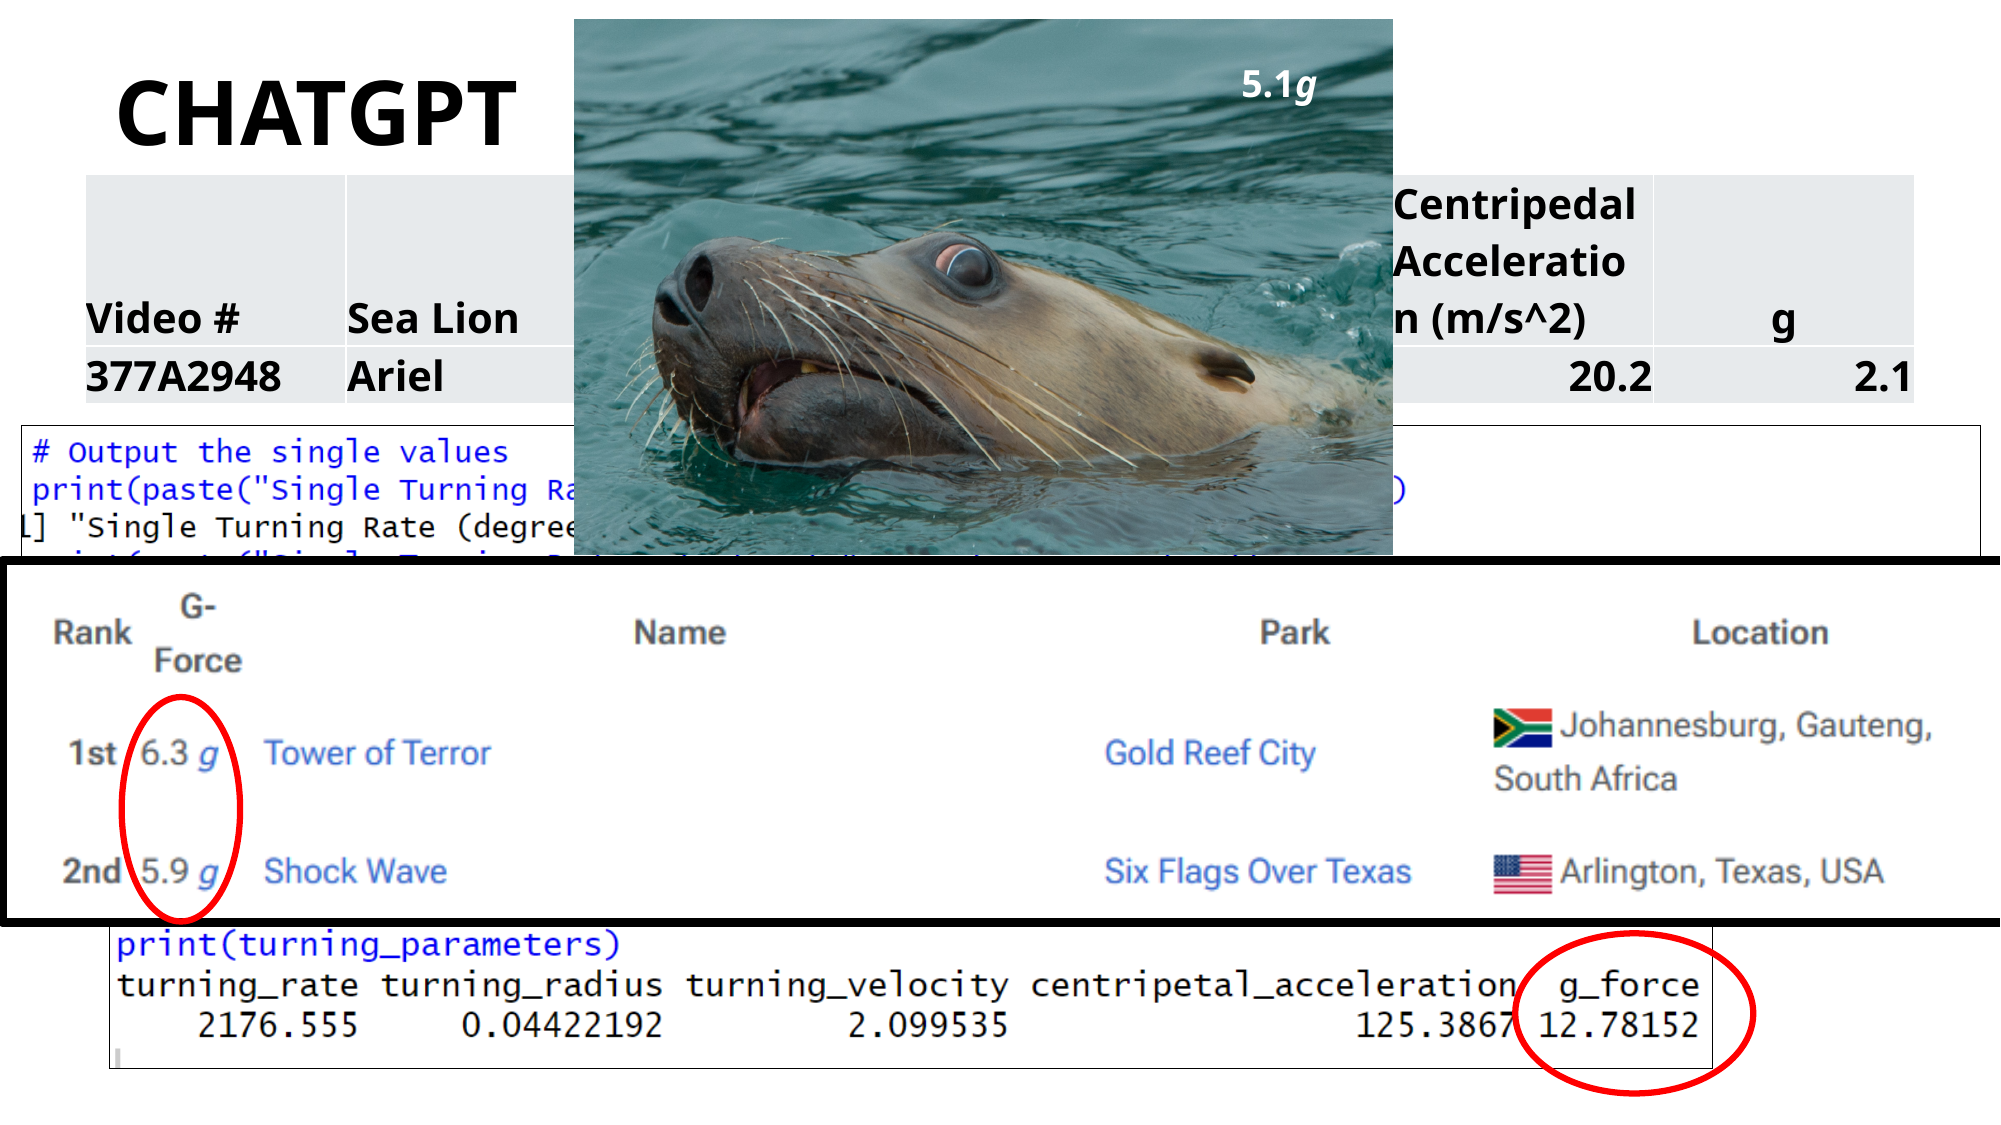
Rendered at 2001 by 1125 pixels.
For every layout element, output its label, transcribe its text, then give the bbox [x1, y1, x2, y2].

text_box [1545, 951, 1755, 1096]
table_header Centripedal Acceleration (m/s^2) [1393, 175, 1653, 345]
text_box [573, 19, 1393, 556]
picture [109, 924, 1713, 1069]
table_header Video # [86, 175, 345, 345]
text_box [164, 919, 198, 924]
picture [6, 425, 2000, 919]
table_header Sea Lion [347, 175, 573, 345]
table_header g [1654, 175, 1914, 345]
table_cell 20.2 [1393, 347, 1653, 403]
table_cell 377A2948 [86, 347, 345, 403]
table_cell 2.1 [1654, 347, 1914, 403]
table_cell Ariel [347, 347, 573, 403]
text_box CHATGPT [99, 40, 573, 173]
